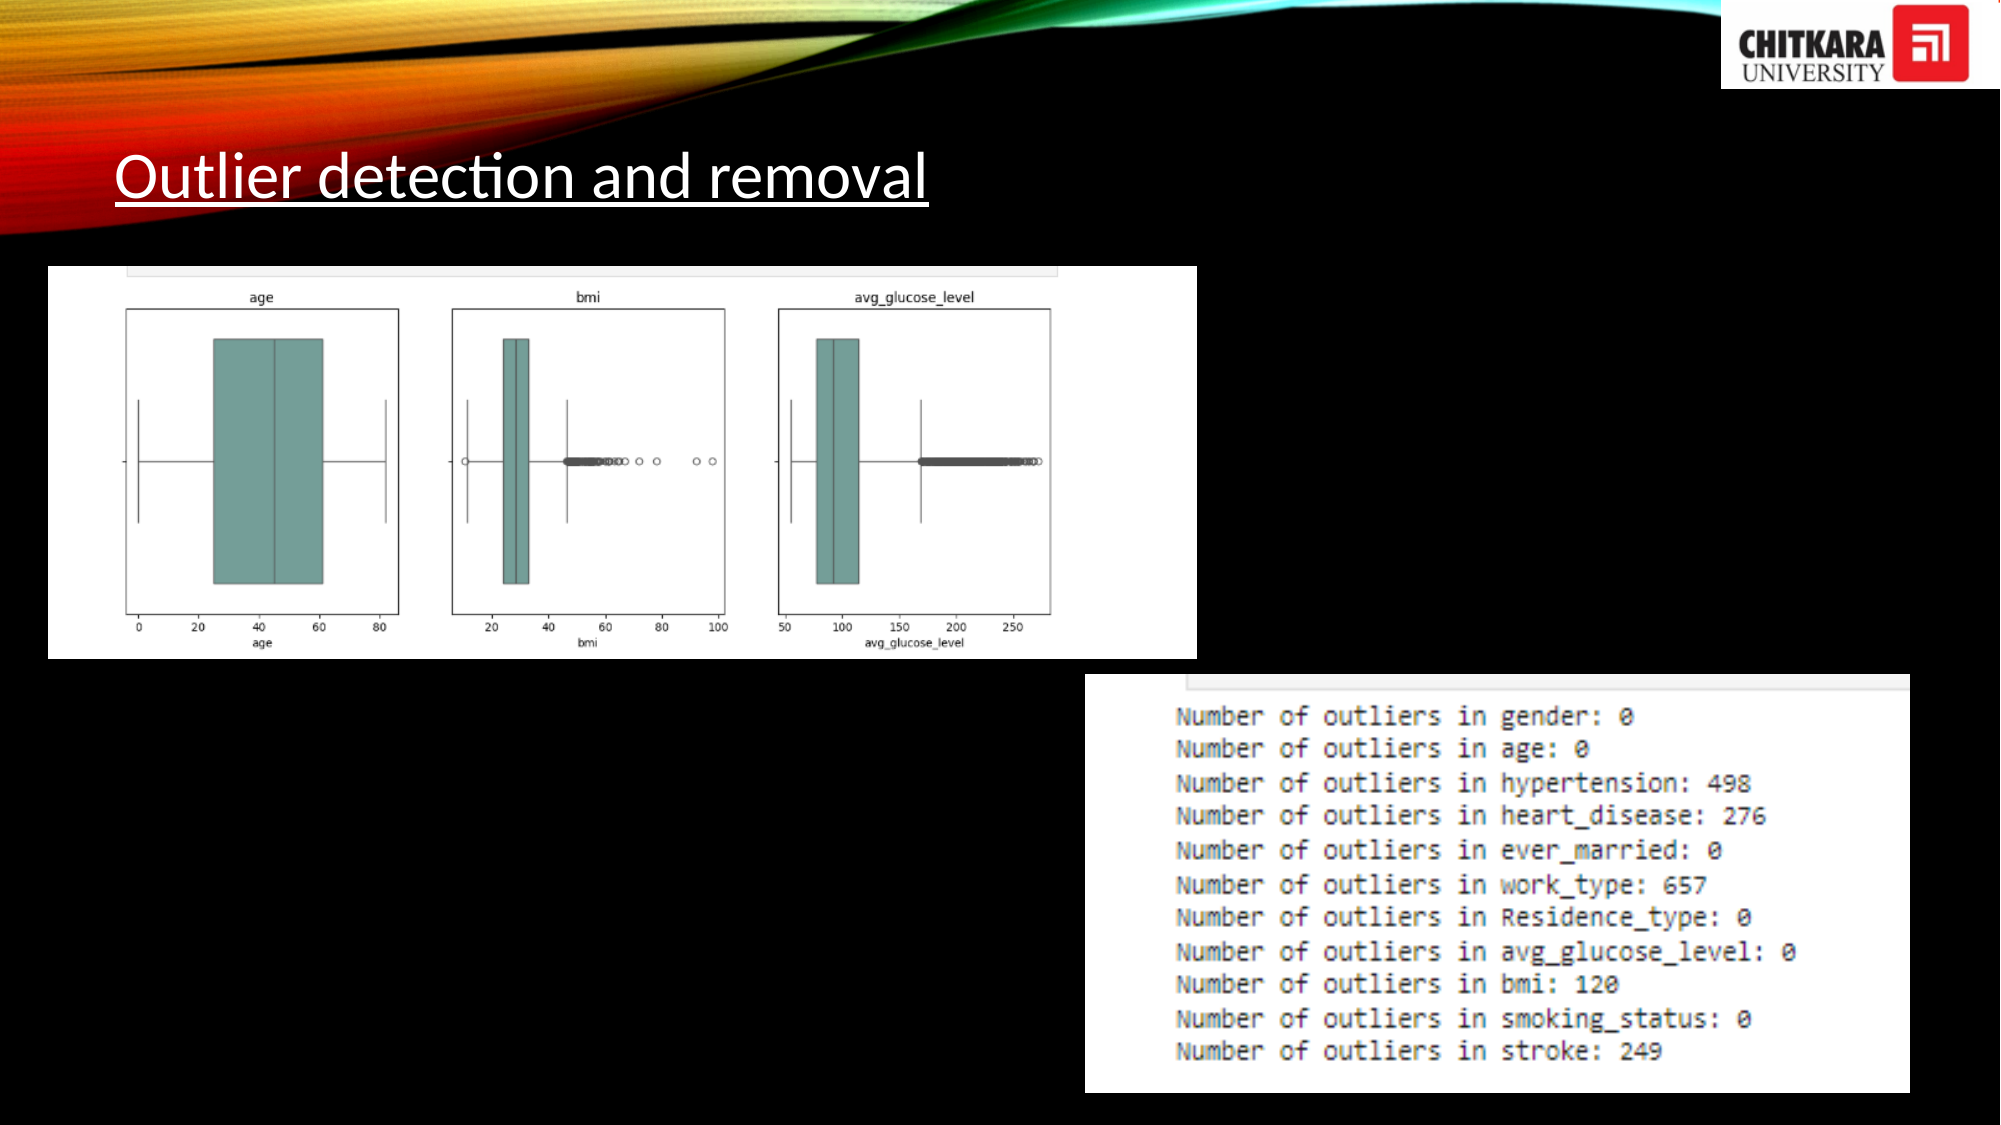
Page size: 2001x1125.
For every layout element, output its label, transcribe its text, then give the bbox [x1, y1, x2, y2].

text_box Outlier detection and removal [99, 124, 944, 219]
picture [47, 265, 1198, 659]
picture [0, 0, 2000, 237]
picture [1085, 674, 1910, 1094]
